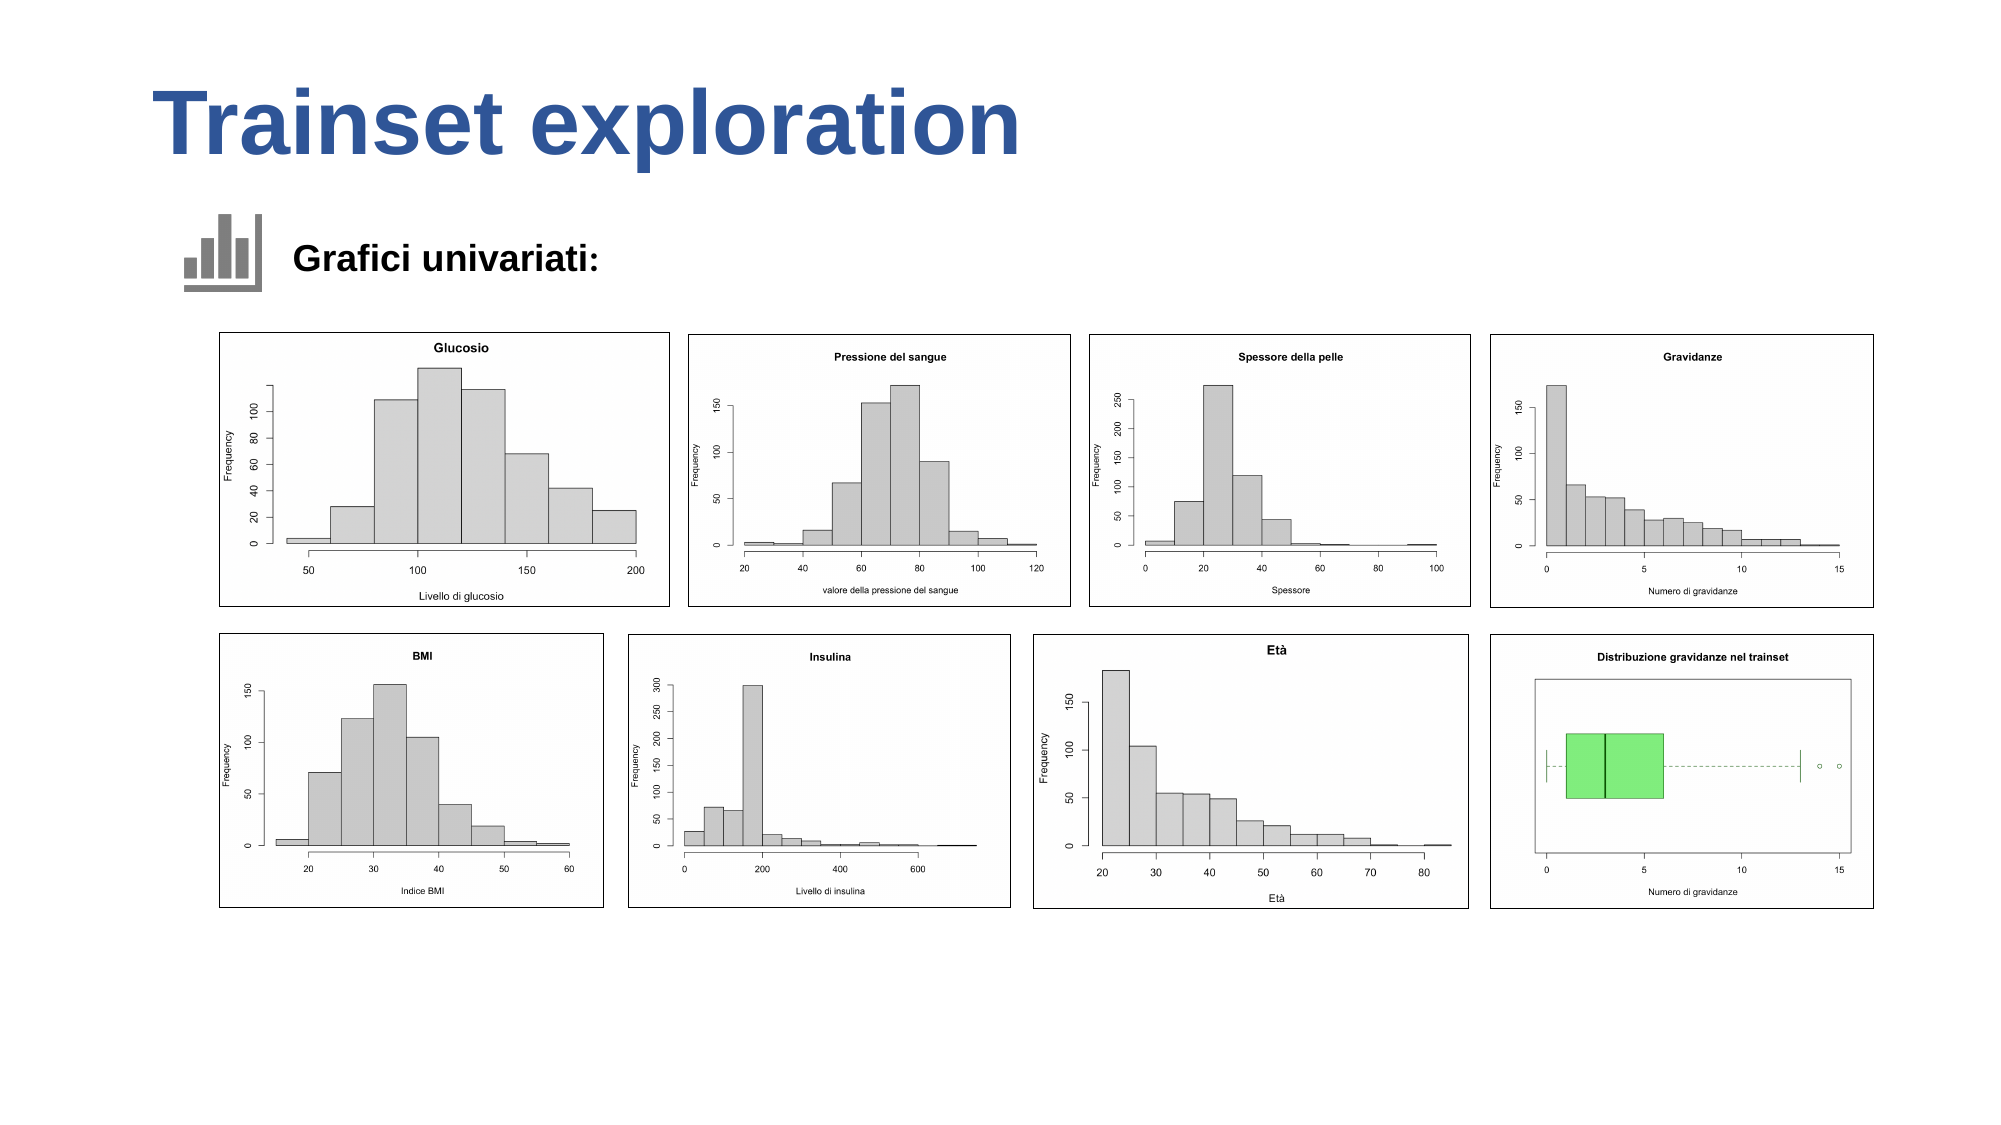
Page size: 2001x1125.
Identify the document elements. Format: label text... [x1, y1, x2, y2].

picture [688, 334, 1071, 607]
text_box Grafici univariati: [278, 226, 808, 287]
picture [1489, 634, 1874, 909]
picture [219, 332, 670, 607]
picture [1033, 634, 1469, 909]
picture [628, 634, 1011, 908]
picture [1089, 334, 1471, 607]
text_box Trainset exploration [137, 59, 1863, 191]
picture [219, 633, 604, 908]
picture [1489, 333, 1874, 608]
picture [168, 198, 278, 308]
